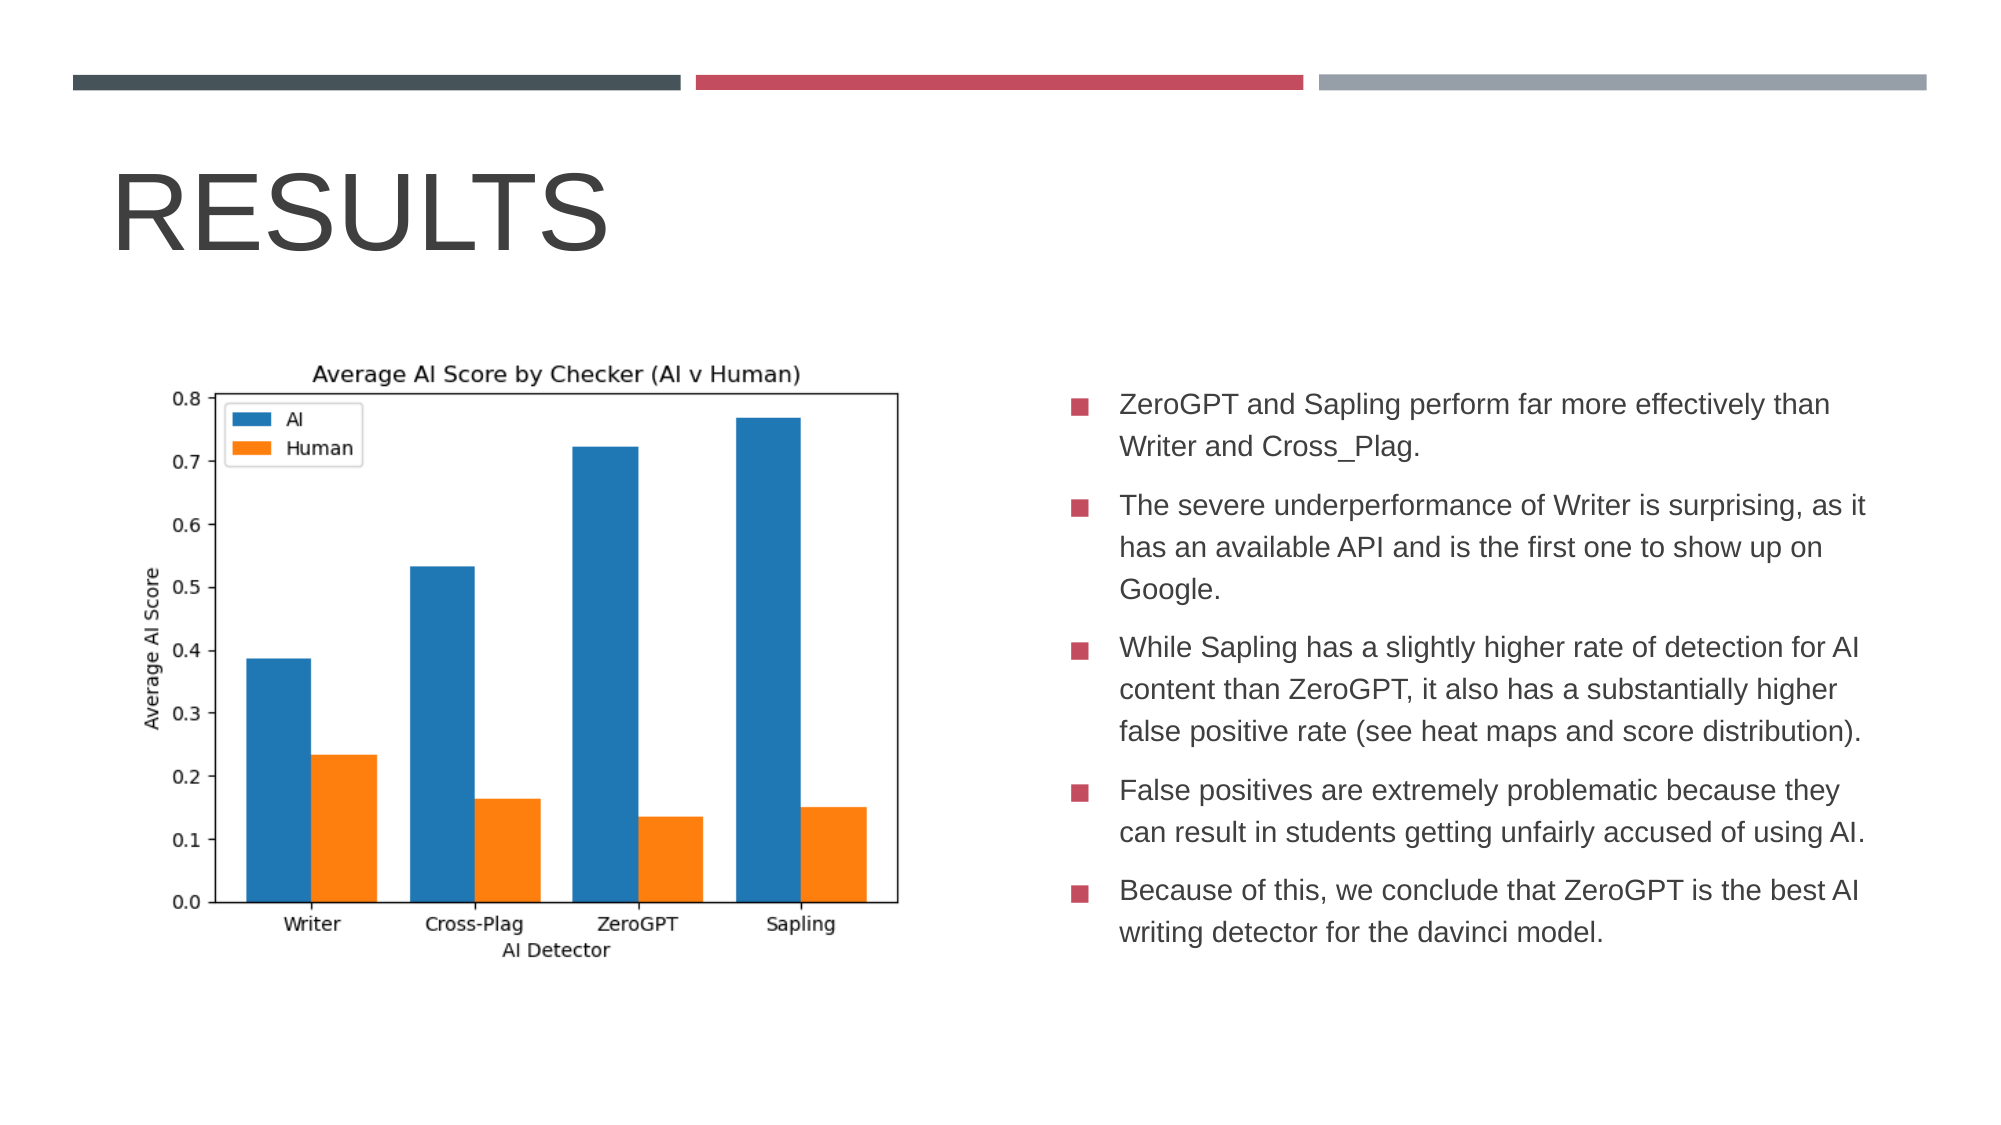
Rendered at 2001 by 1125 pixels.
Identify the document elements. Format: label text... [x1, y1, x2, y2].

title RESULTS [95, 119, 1905, 282]
list ZeroGPT and Sapling perform far more effectively than Writer and Cross_Plag. The severe underperformance of Writer is surprising, as it has an available API and is the first one to show up on Google. While Sapling has a slightly higher rate of detection for AI content than ZeroGPT, it also has a substantially higher false positive rate (see heat maps and score distribution). False positives are extremely problematic because they can result in students getting unfairly accused of using AI. Because of this, we conclude that ZeroGPT is the best AI writing detector for the davinci model. [1052, 365, 1905, 962]
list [131, 365, 911, 962]
